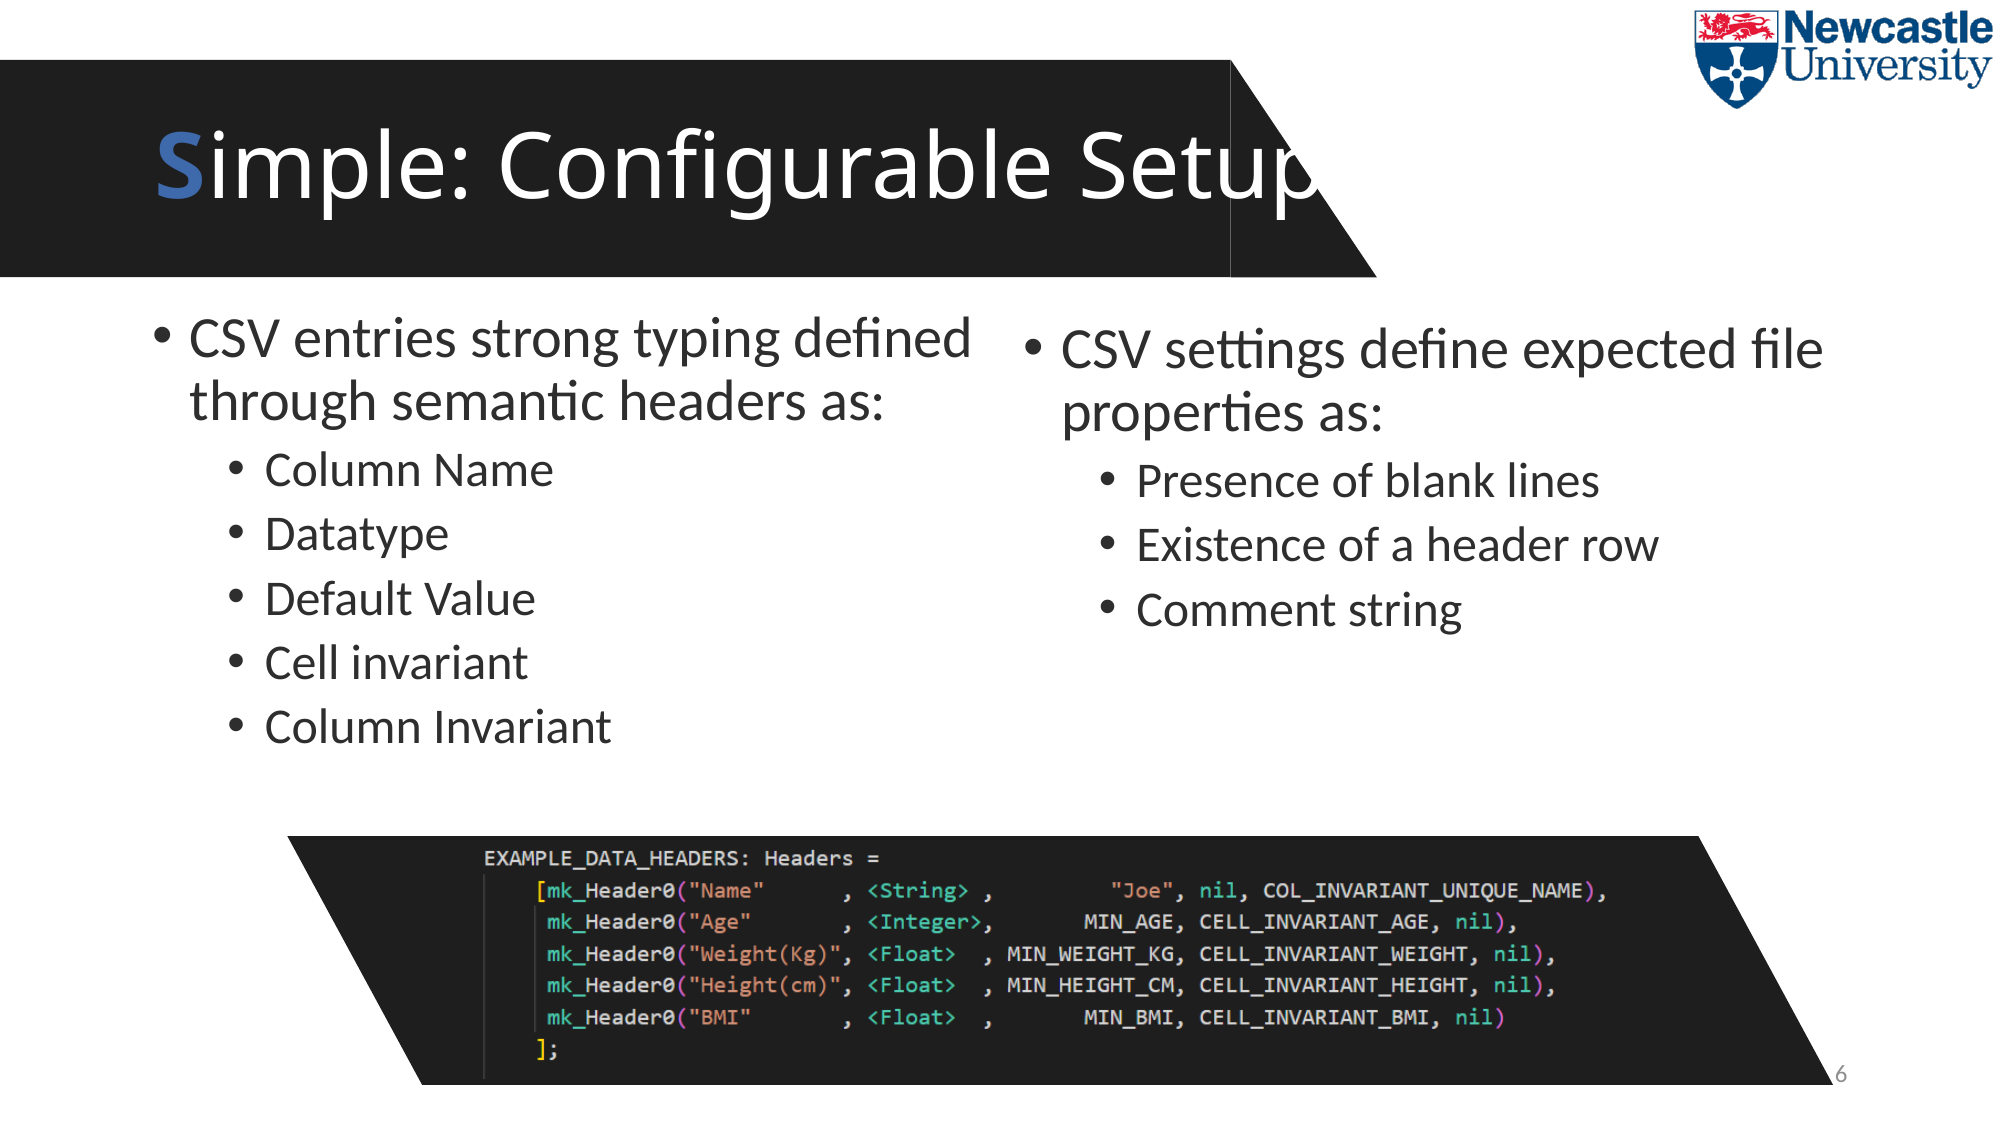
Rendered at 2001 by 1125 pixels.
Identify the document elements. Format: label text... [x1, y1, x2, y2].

text_box [285, 835, 1812, 1086]
title Simple: Configurable Setup [137, 59, 1863, 278]
list CSV entries strong typing defined through semantic headers as: Column Name Datatype Default Value Cell invariant Column Invariant [137, 299, 1000, 834]
picture [1687, 4, 2000, 115]
text_box CSV settings define expected file properties as: Presence of blank lines Existence of a header row Comment string [1008, 310, 1856, 678]
slide_number 6 [1412, 1042, 1863, 1103]
picture [471, 841, 1646, 1079]
